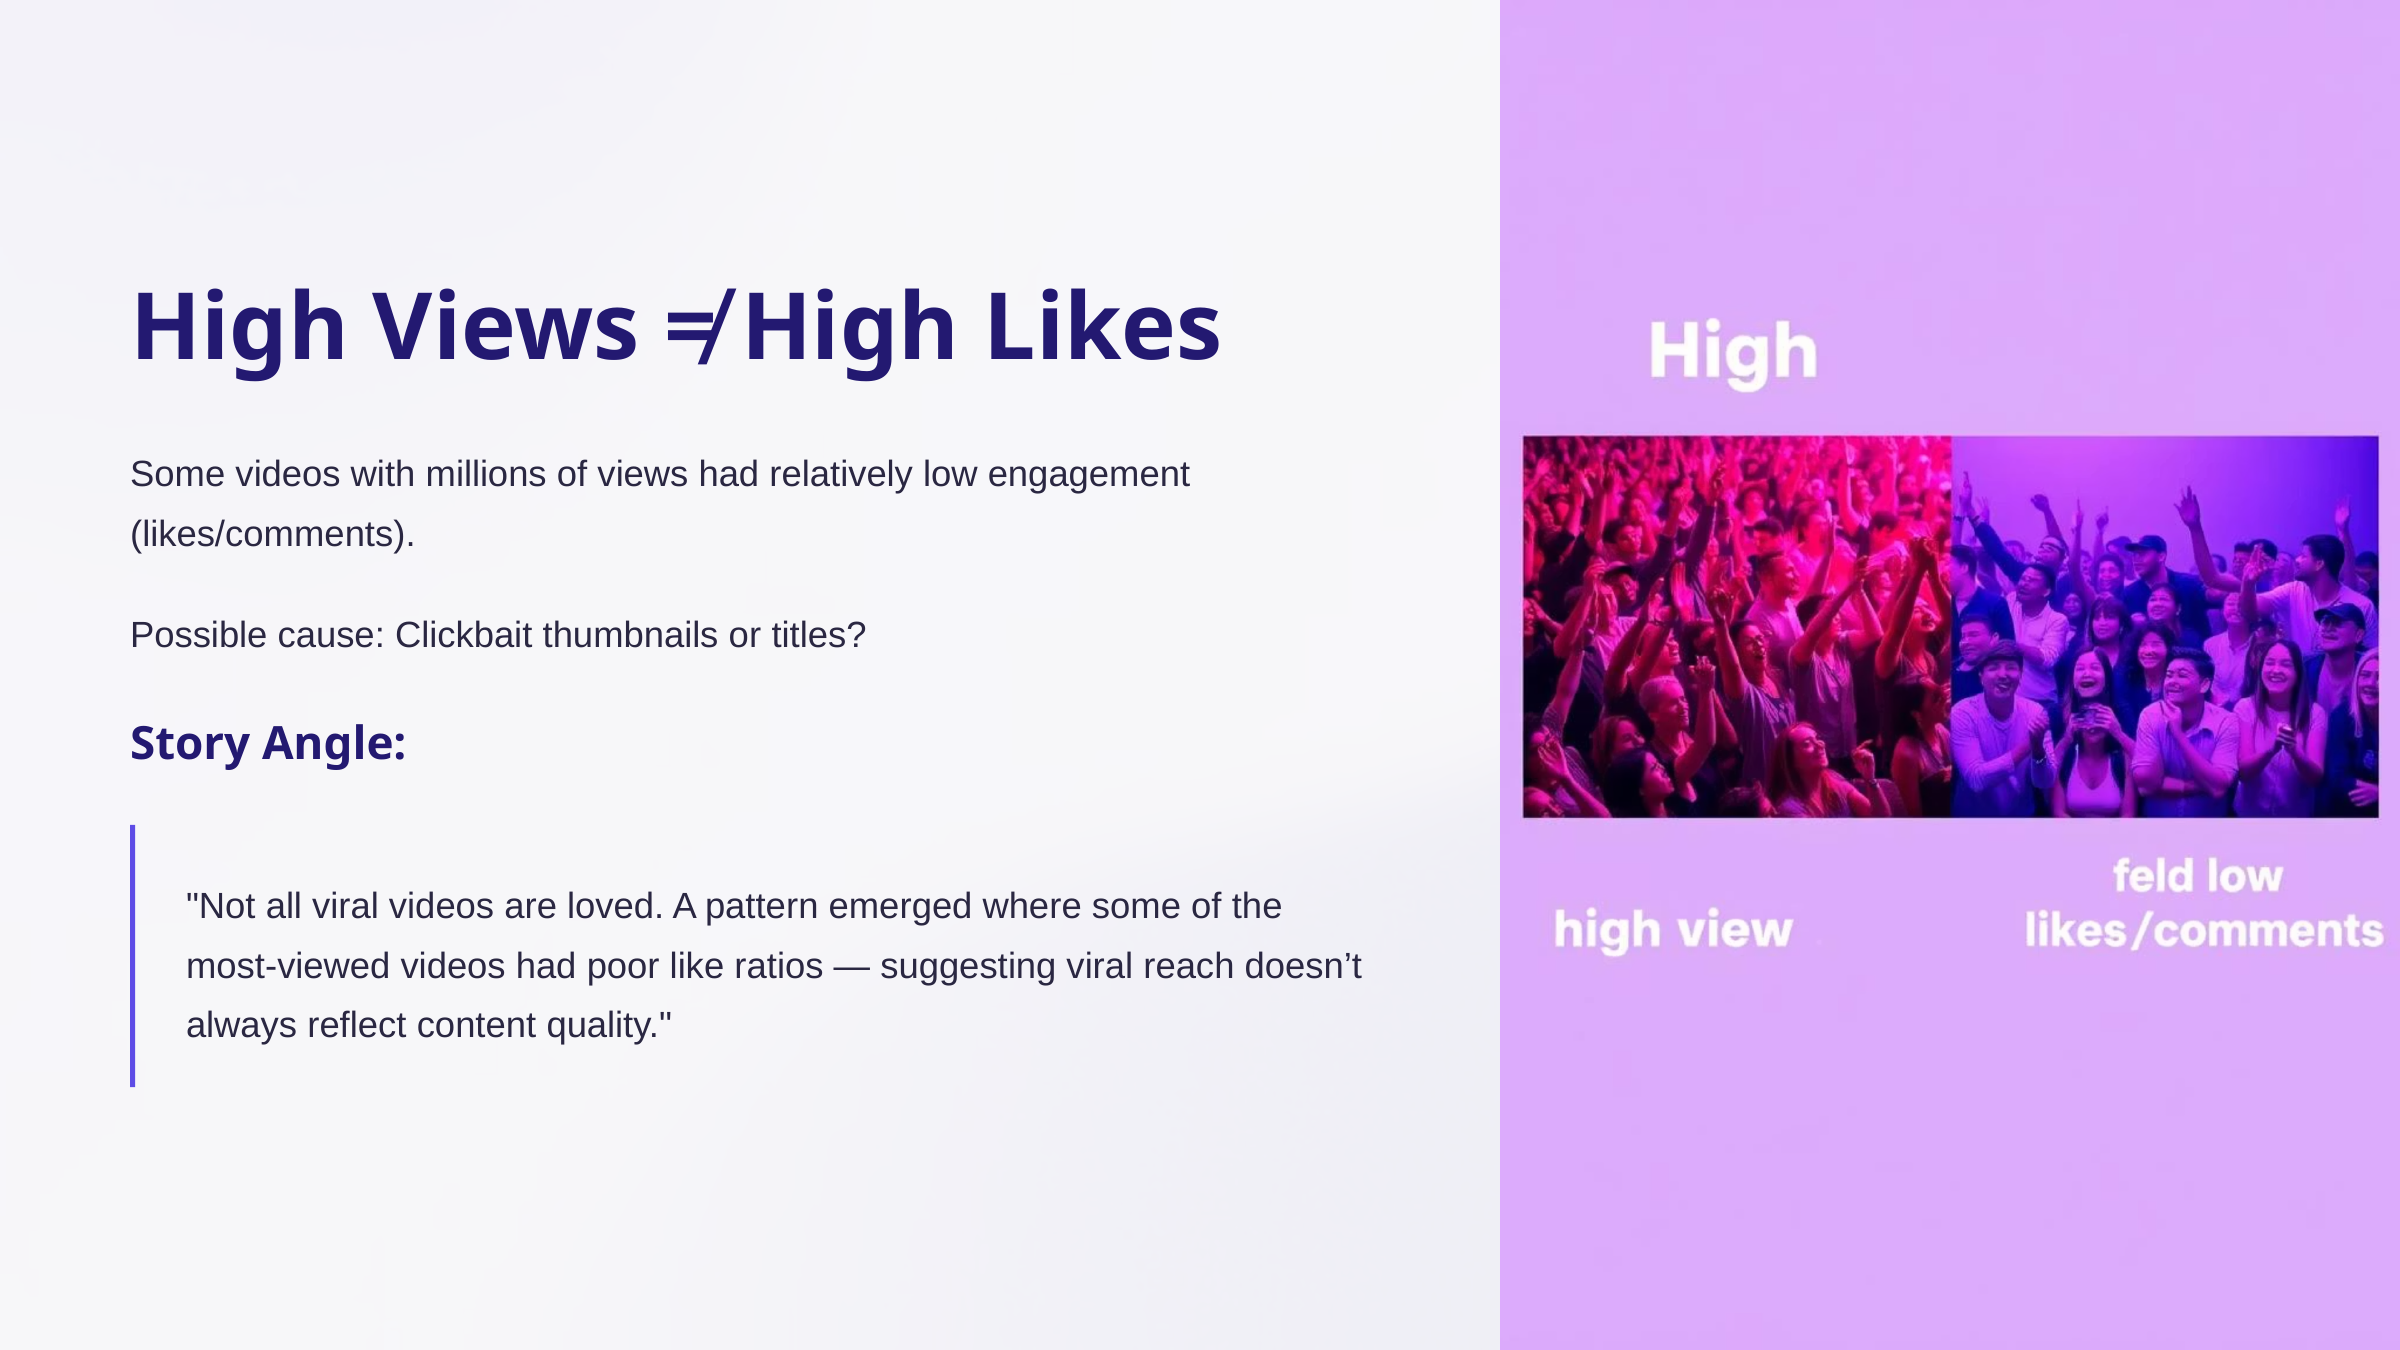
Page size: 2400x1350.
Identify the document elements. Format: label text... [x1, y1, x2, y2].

text_box Some videos with millions of views had relatively low engagement (likes/comments). [130, 434, 1370, 554]
picture [1499, 0, 2400, 1350]
text_box "Not all viral videos are loved. A pattern emerged where some of the most-viewed videos had poor like ratios — suggesting viral reach doesn’t always reflect content quality." [186, 866, 1370, 1046]
text_box High Views ≠ High Likes [130, 262, 1144, 379]
text_box Possible cause: Clickbait thumbnails or titles? [130, 595, 1370, 656]
text_box Story Angle: [130, 710, 596, 770]
text_box [130, 824, 136, 1088]
